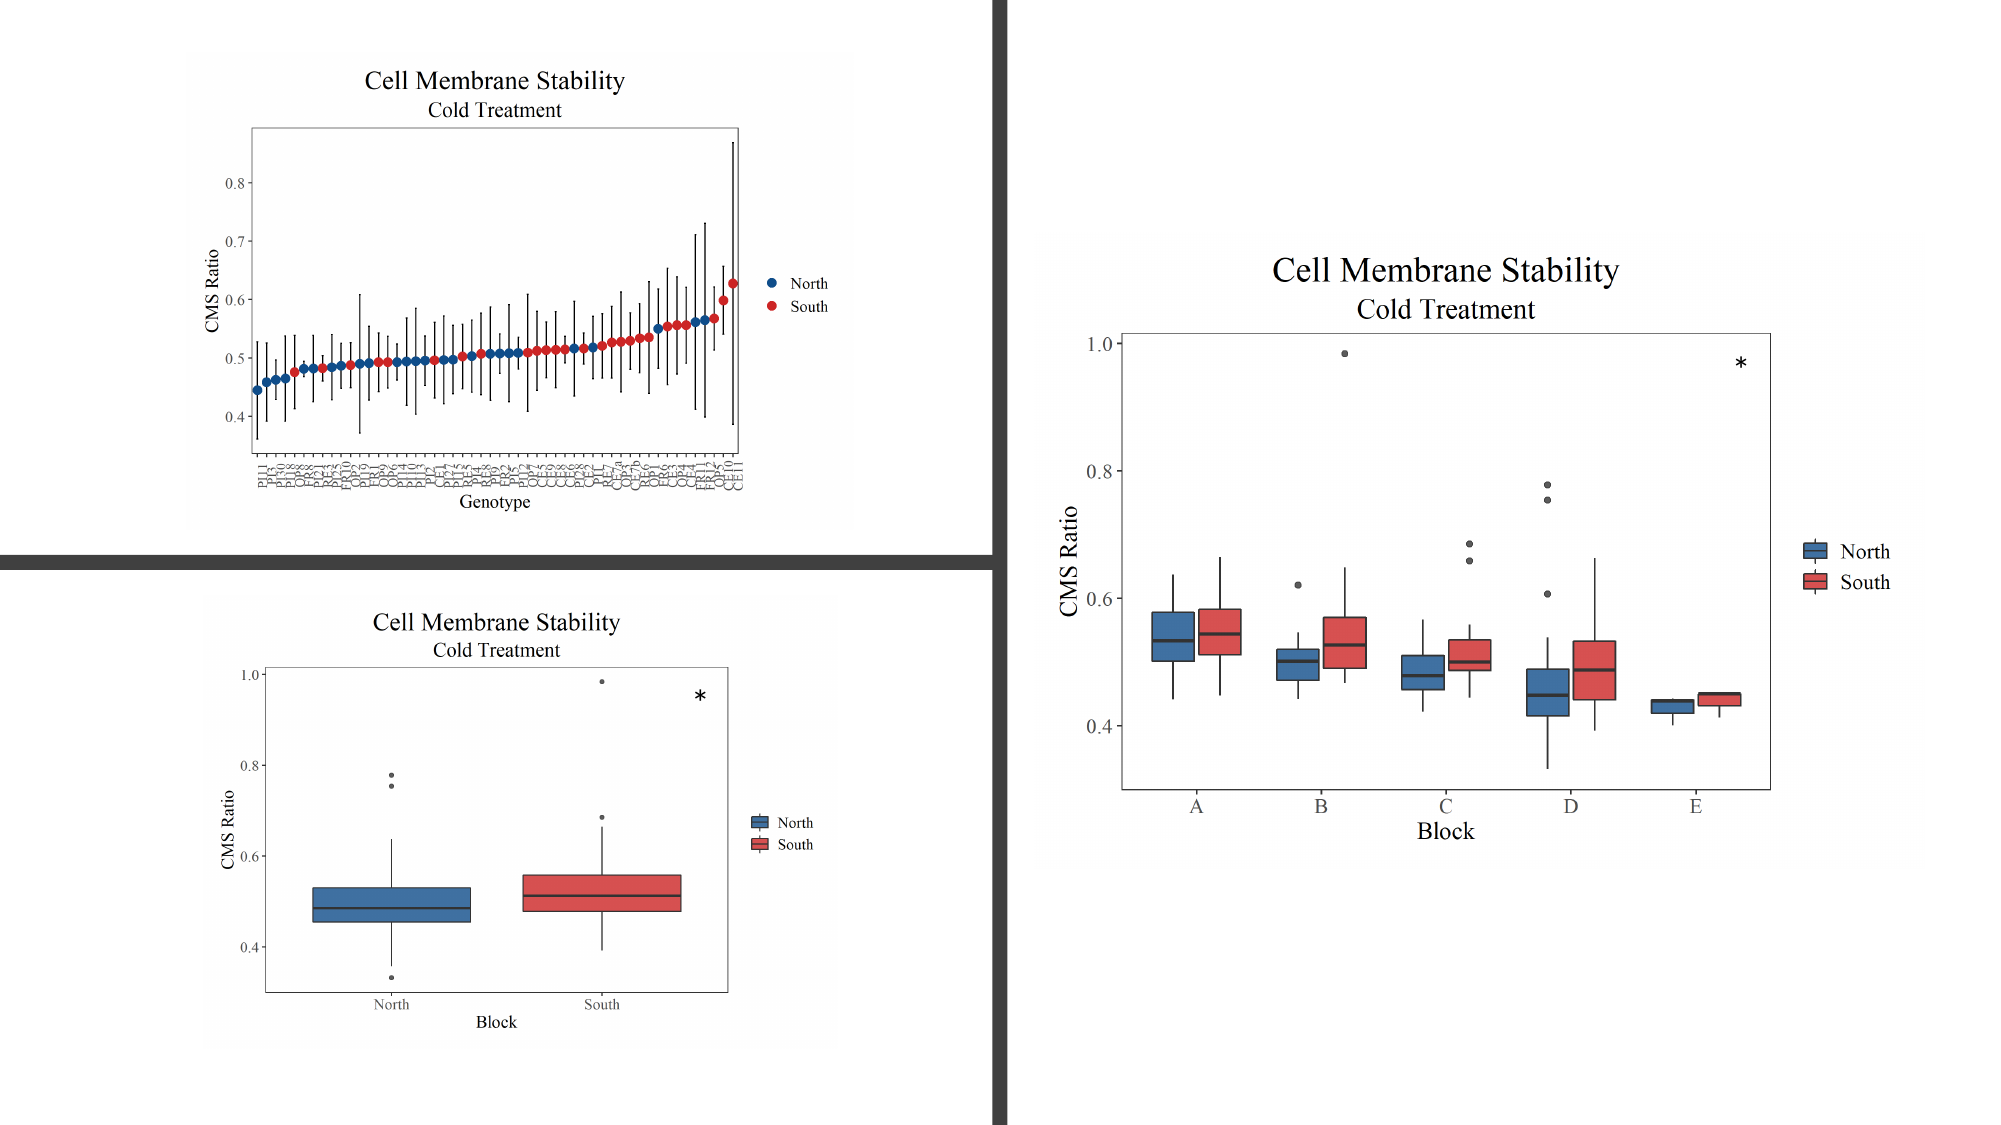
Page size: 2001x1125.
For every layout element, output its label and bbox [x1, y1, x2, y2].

text_box [0, 554, 1006, 571]
text_box [991, 0, 1008, 1125]
picture [202, 595, 838, 1049]
picture [186, 52, 854, 530]
picture [1034, 232, 1925, 869]
